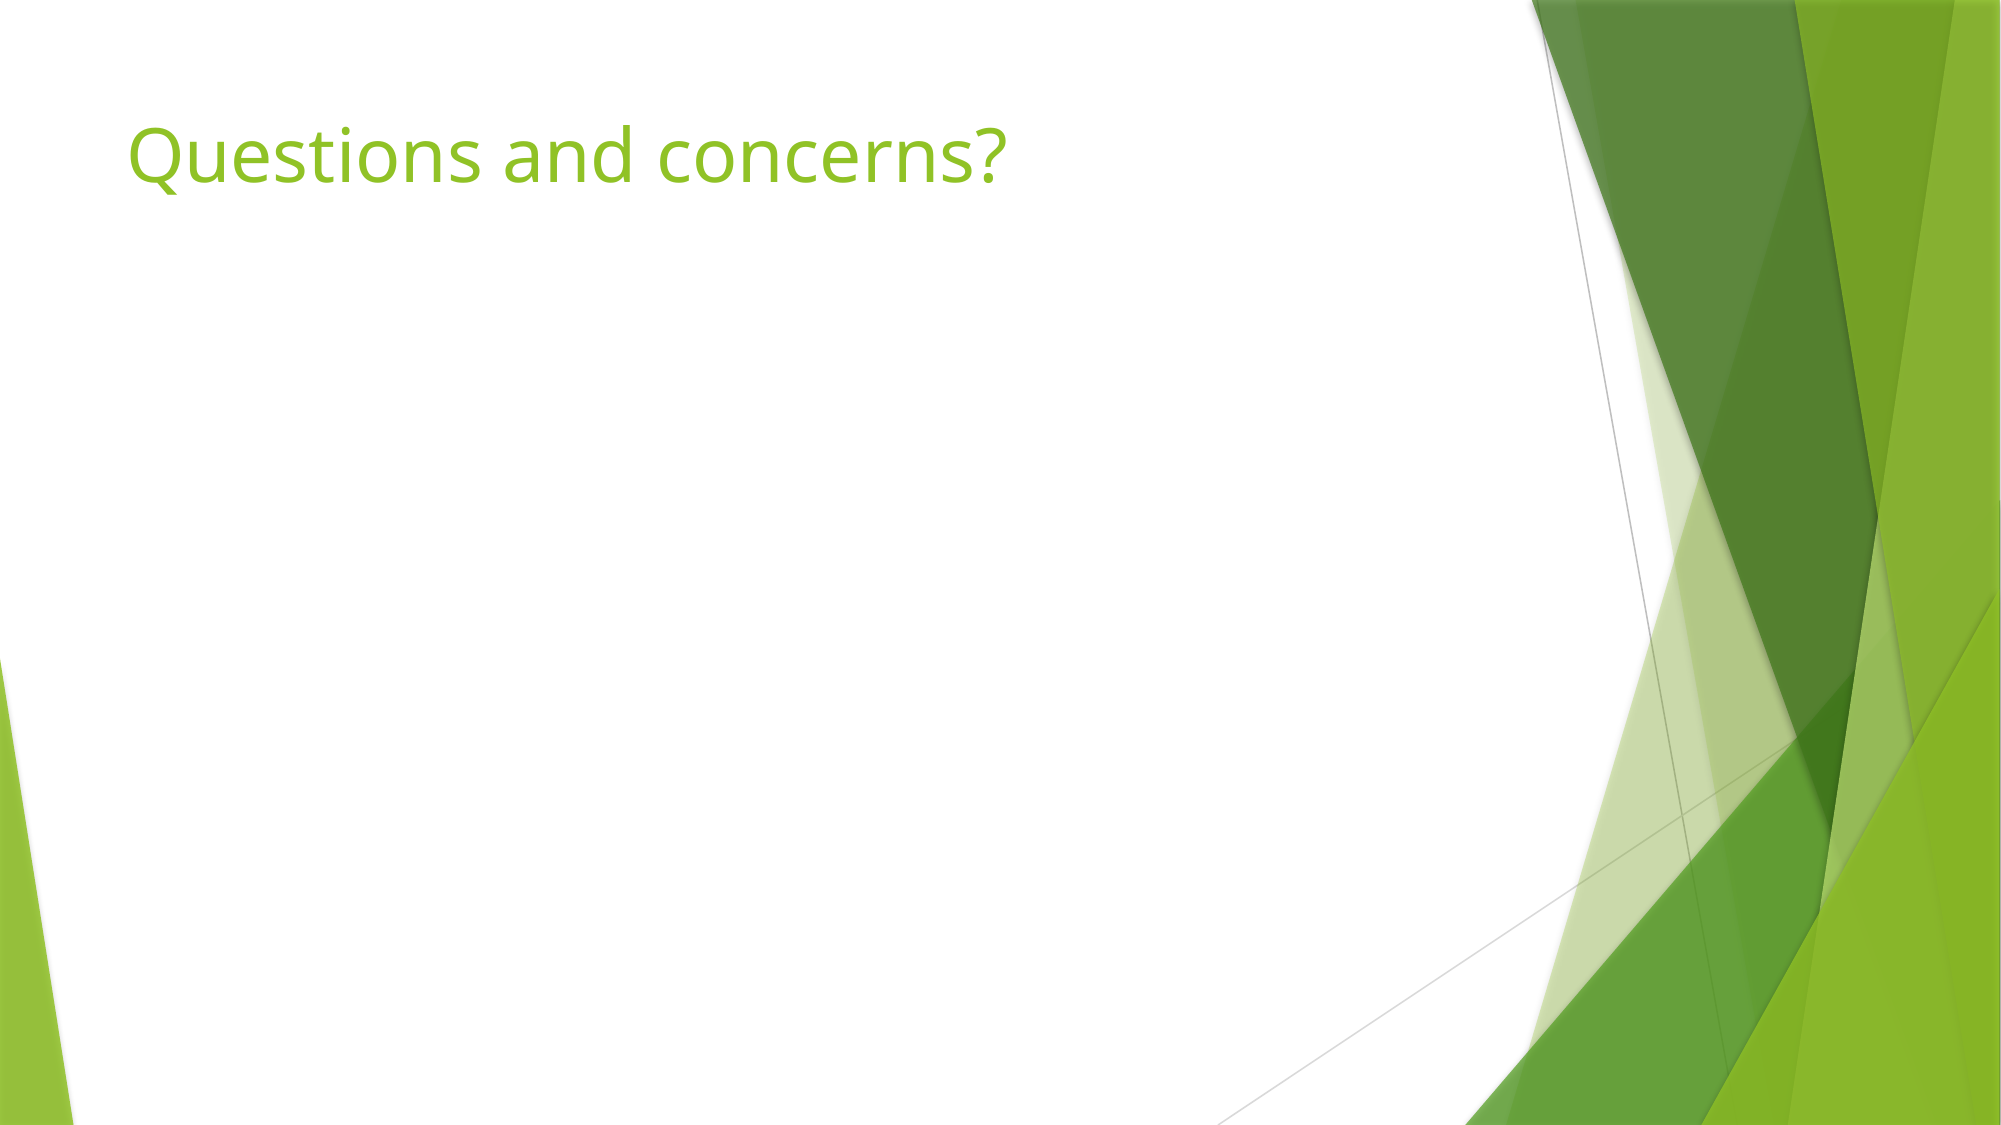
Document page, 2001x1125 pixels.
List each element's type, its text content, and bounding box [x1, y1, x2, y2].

title Questions and concerns? [111, 99, 1522, 317]
